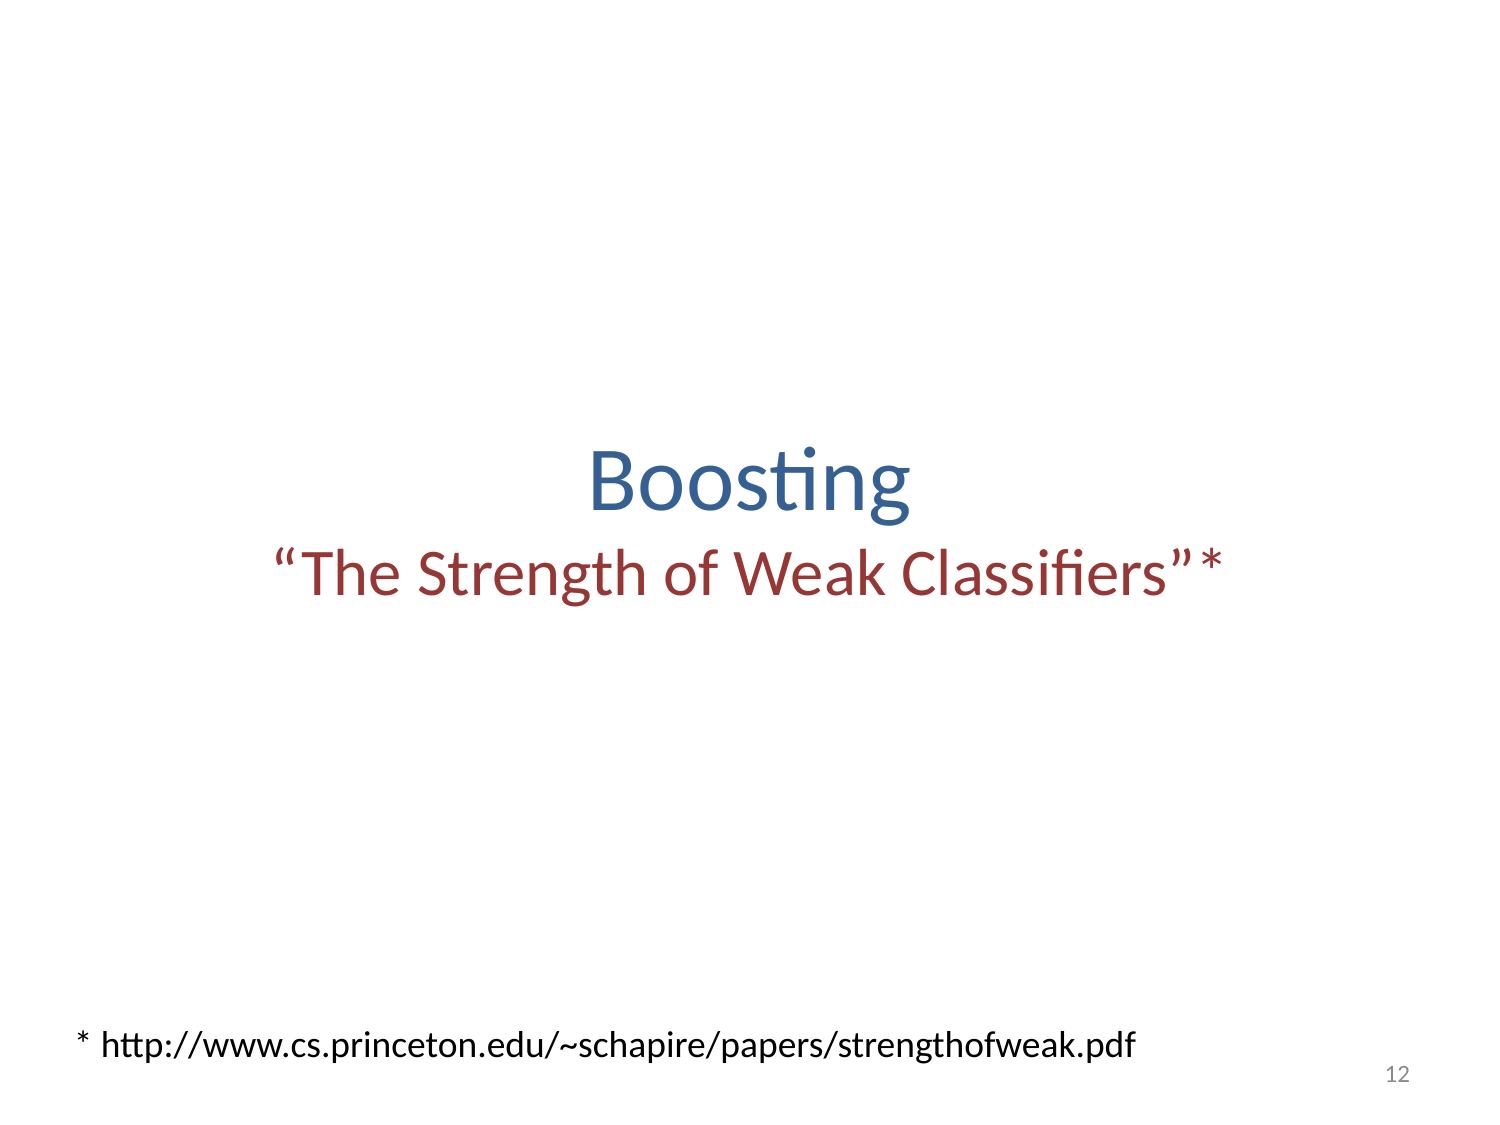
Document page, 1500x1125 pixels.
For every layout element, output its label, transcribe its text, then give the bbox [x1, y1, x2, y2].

title Boosting “The Strength of Weak Classifiers”* [75, 404, 1425, 623]
slide_number 12 [1074, 1042, 1425, 1103]
text_box * http://www.cs.princeton.edu/~schapire/papers/strengthofweak.pdf [58, 1012, 1297, 1073]
